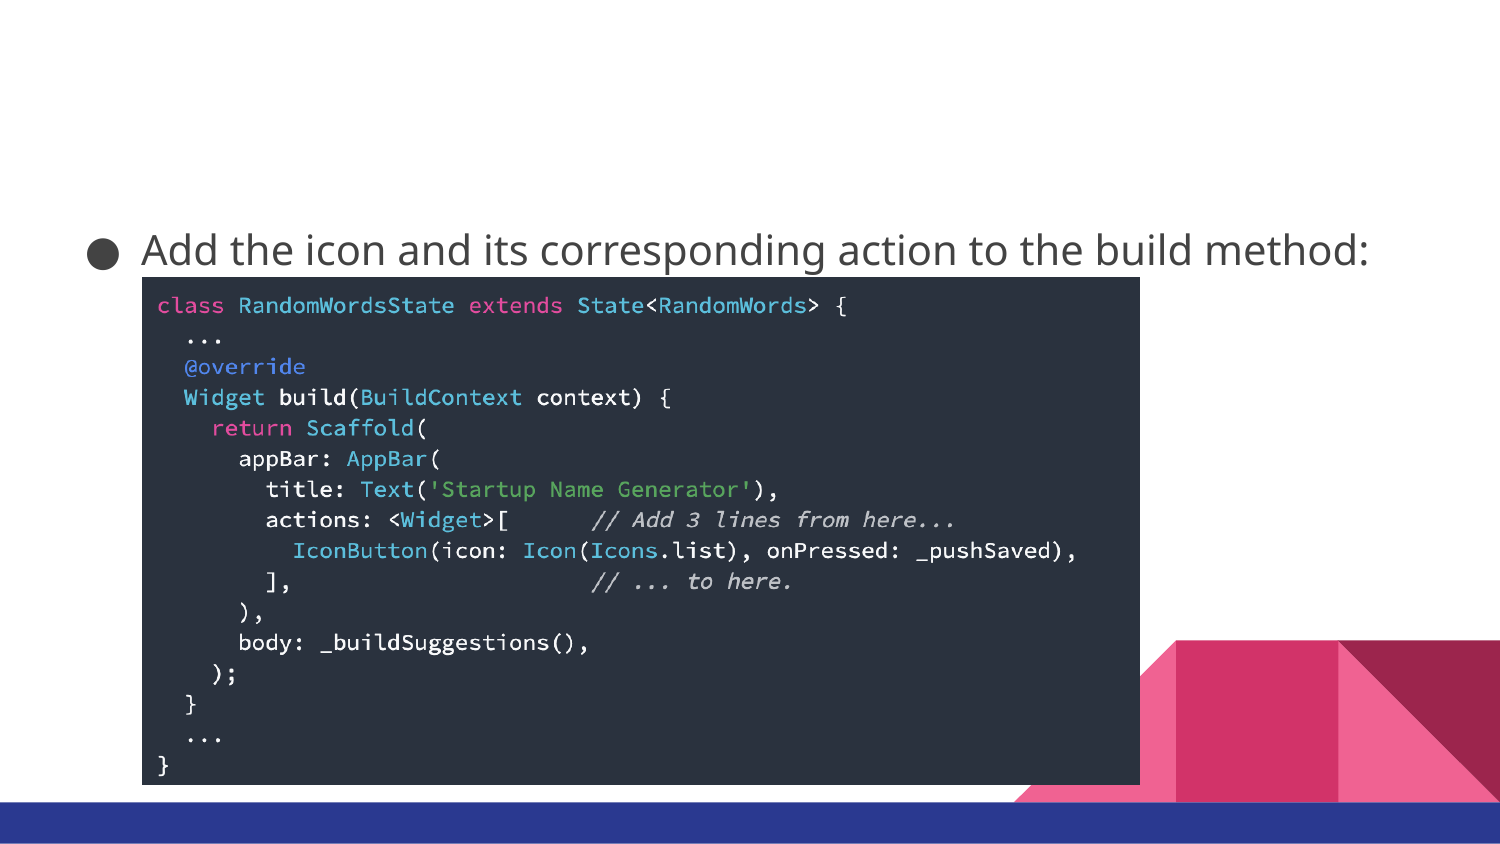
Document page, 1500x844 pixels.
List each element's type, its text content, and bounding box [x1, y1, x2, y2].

list Add the icon and its corresponding action to the build method: [51, 201, 1449, 750]
picture [142, 276, 1140, 785]
